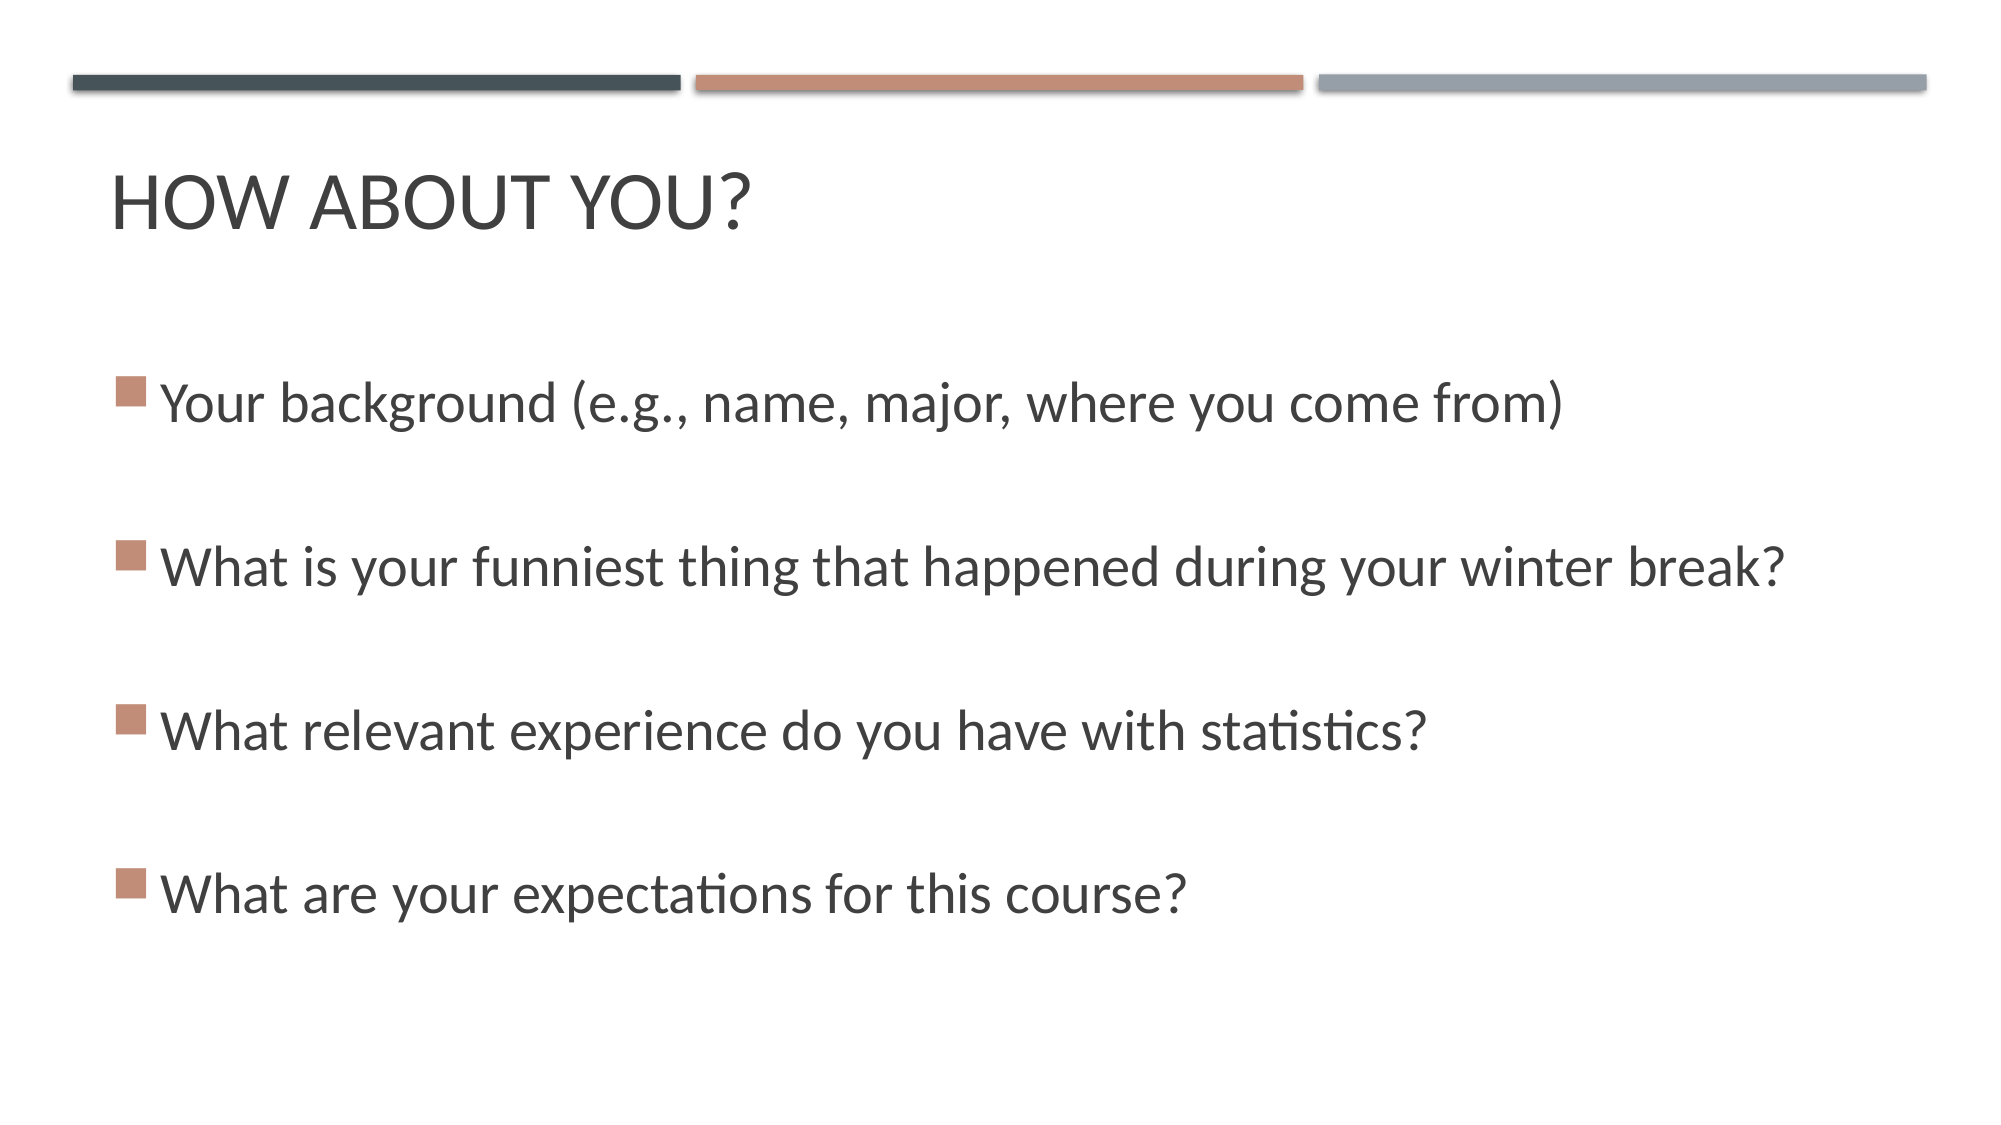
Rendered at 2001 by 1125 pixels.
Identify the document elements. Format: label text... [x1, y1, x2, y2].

title How about you? [95, 115, 1905, 254]
list Your background (e.g., name, major, where you come from) What is your funniest thing that happened during your winter break? What relevant experience do you have with statistics? What are your expectations for this course? [95, 277, 1905, 942]
